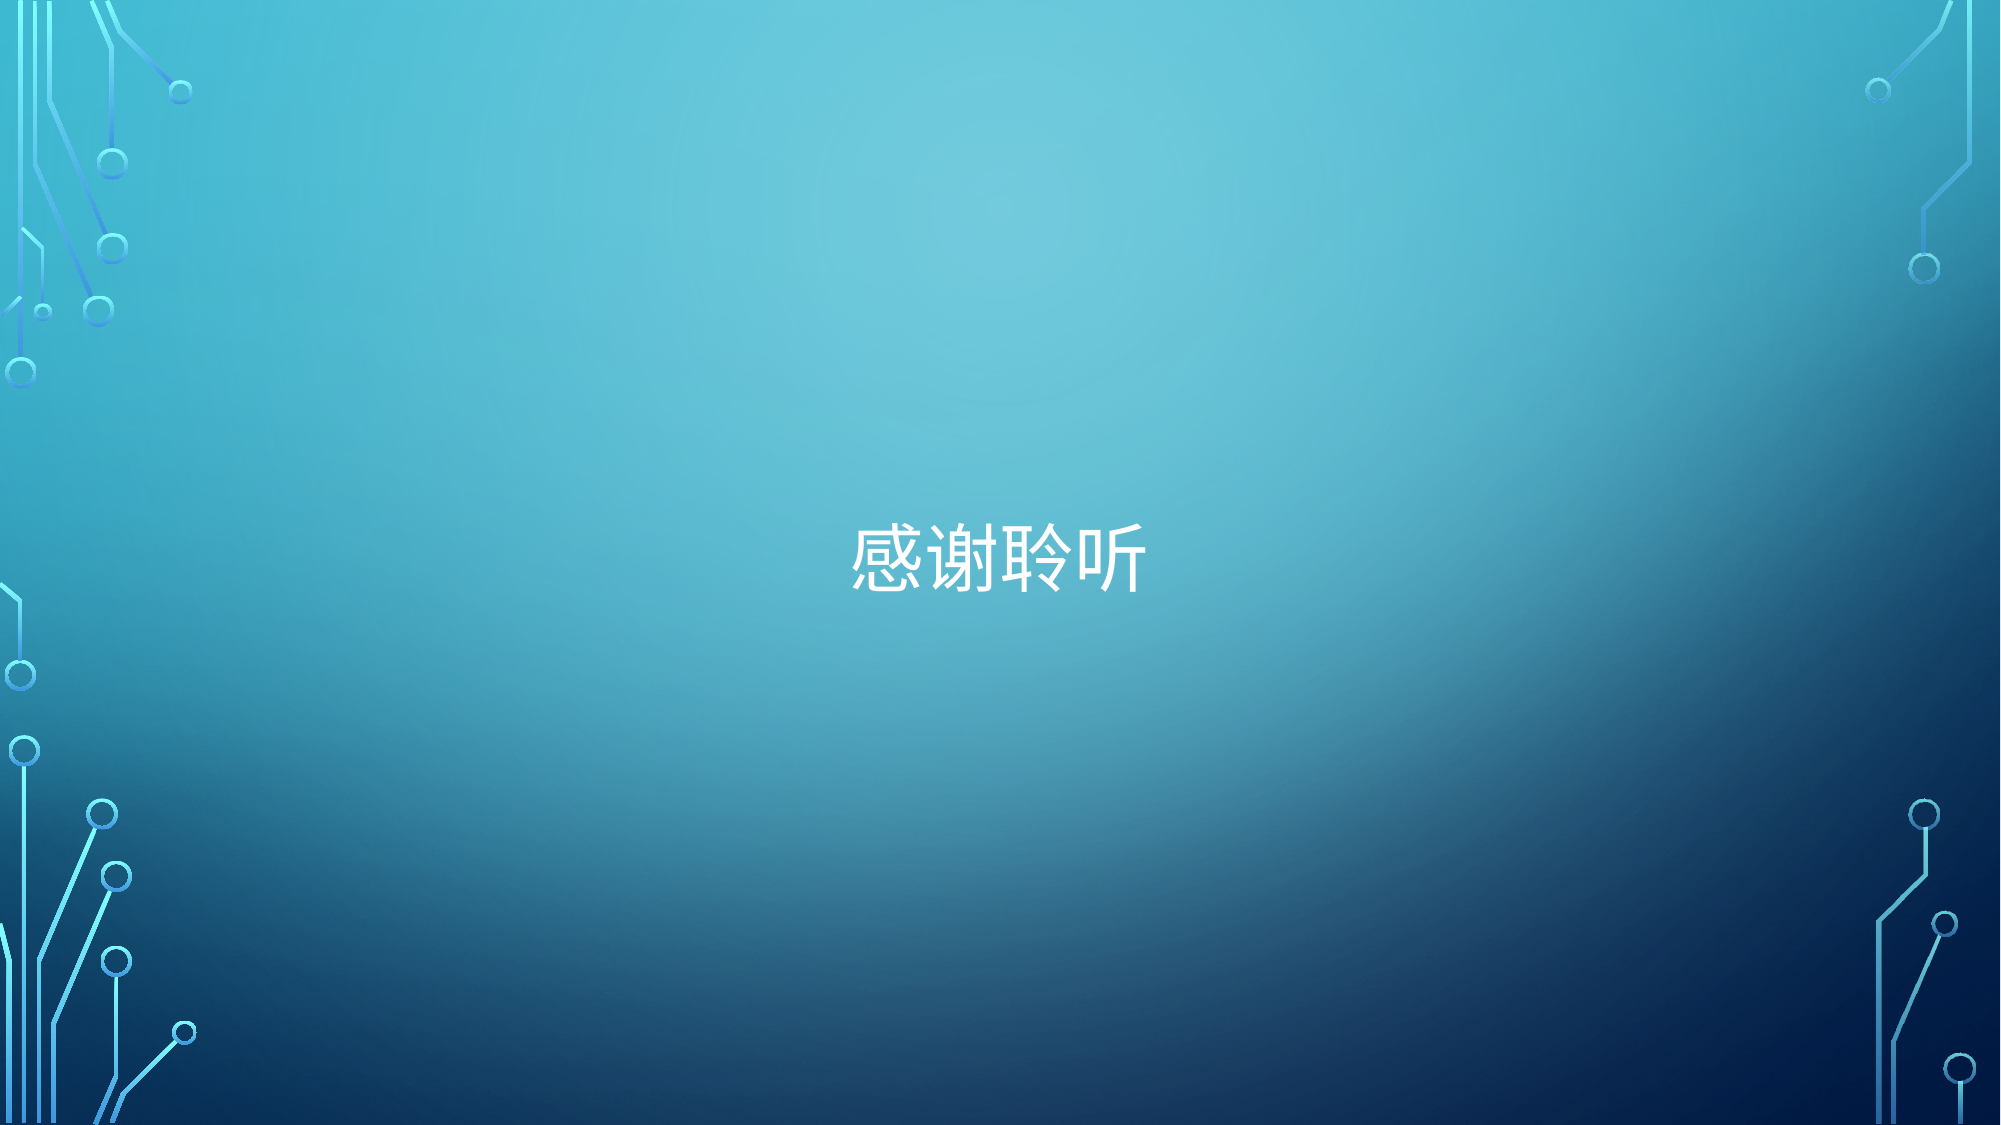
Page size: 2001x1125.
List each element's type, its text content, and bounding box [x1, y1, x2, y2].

title 感谢聆听 [187, 441, 1813, 684]
